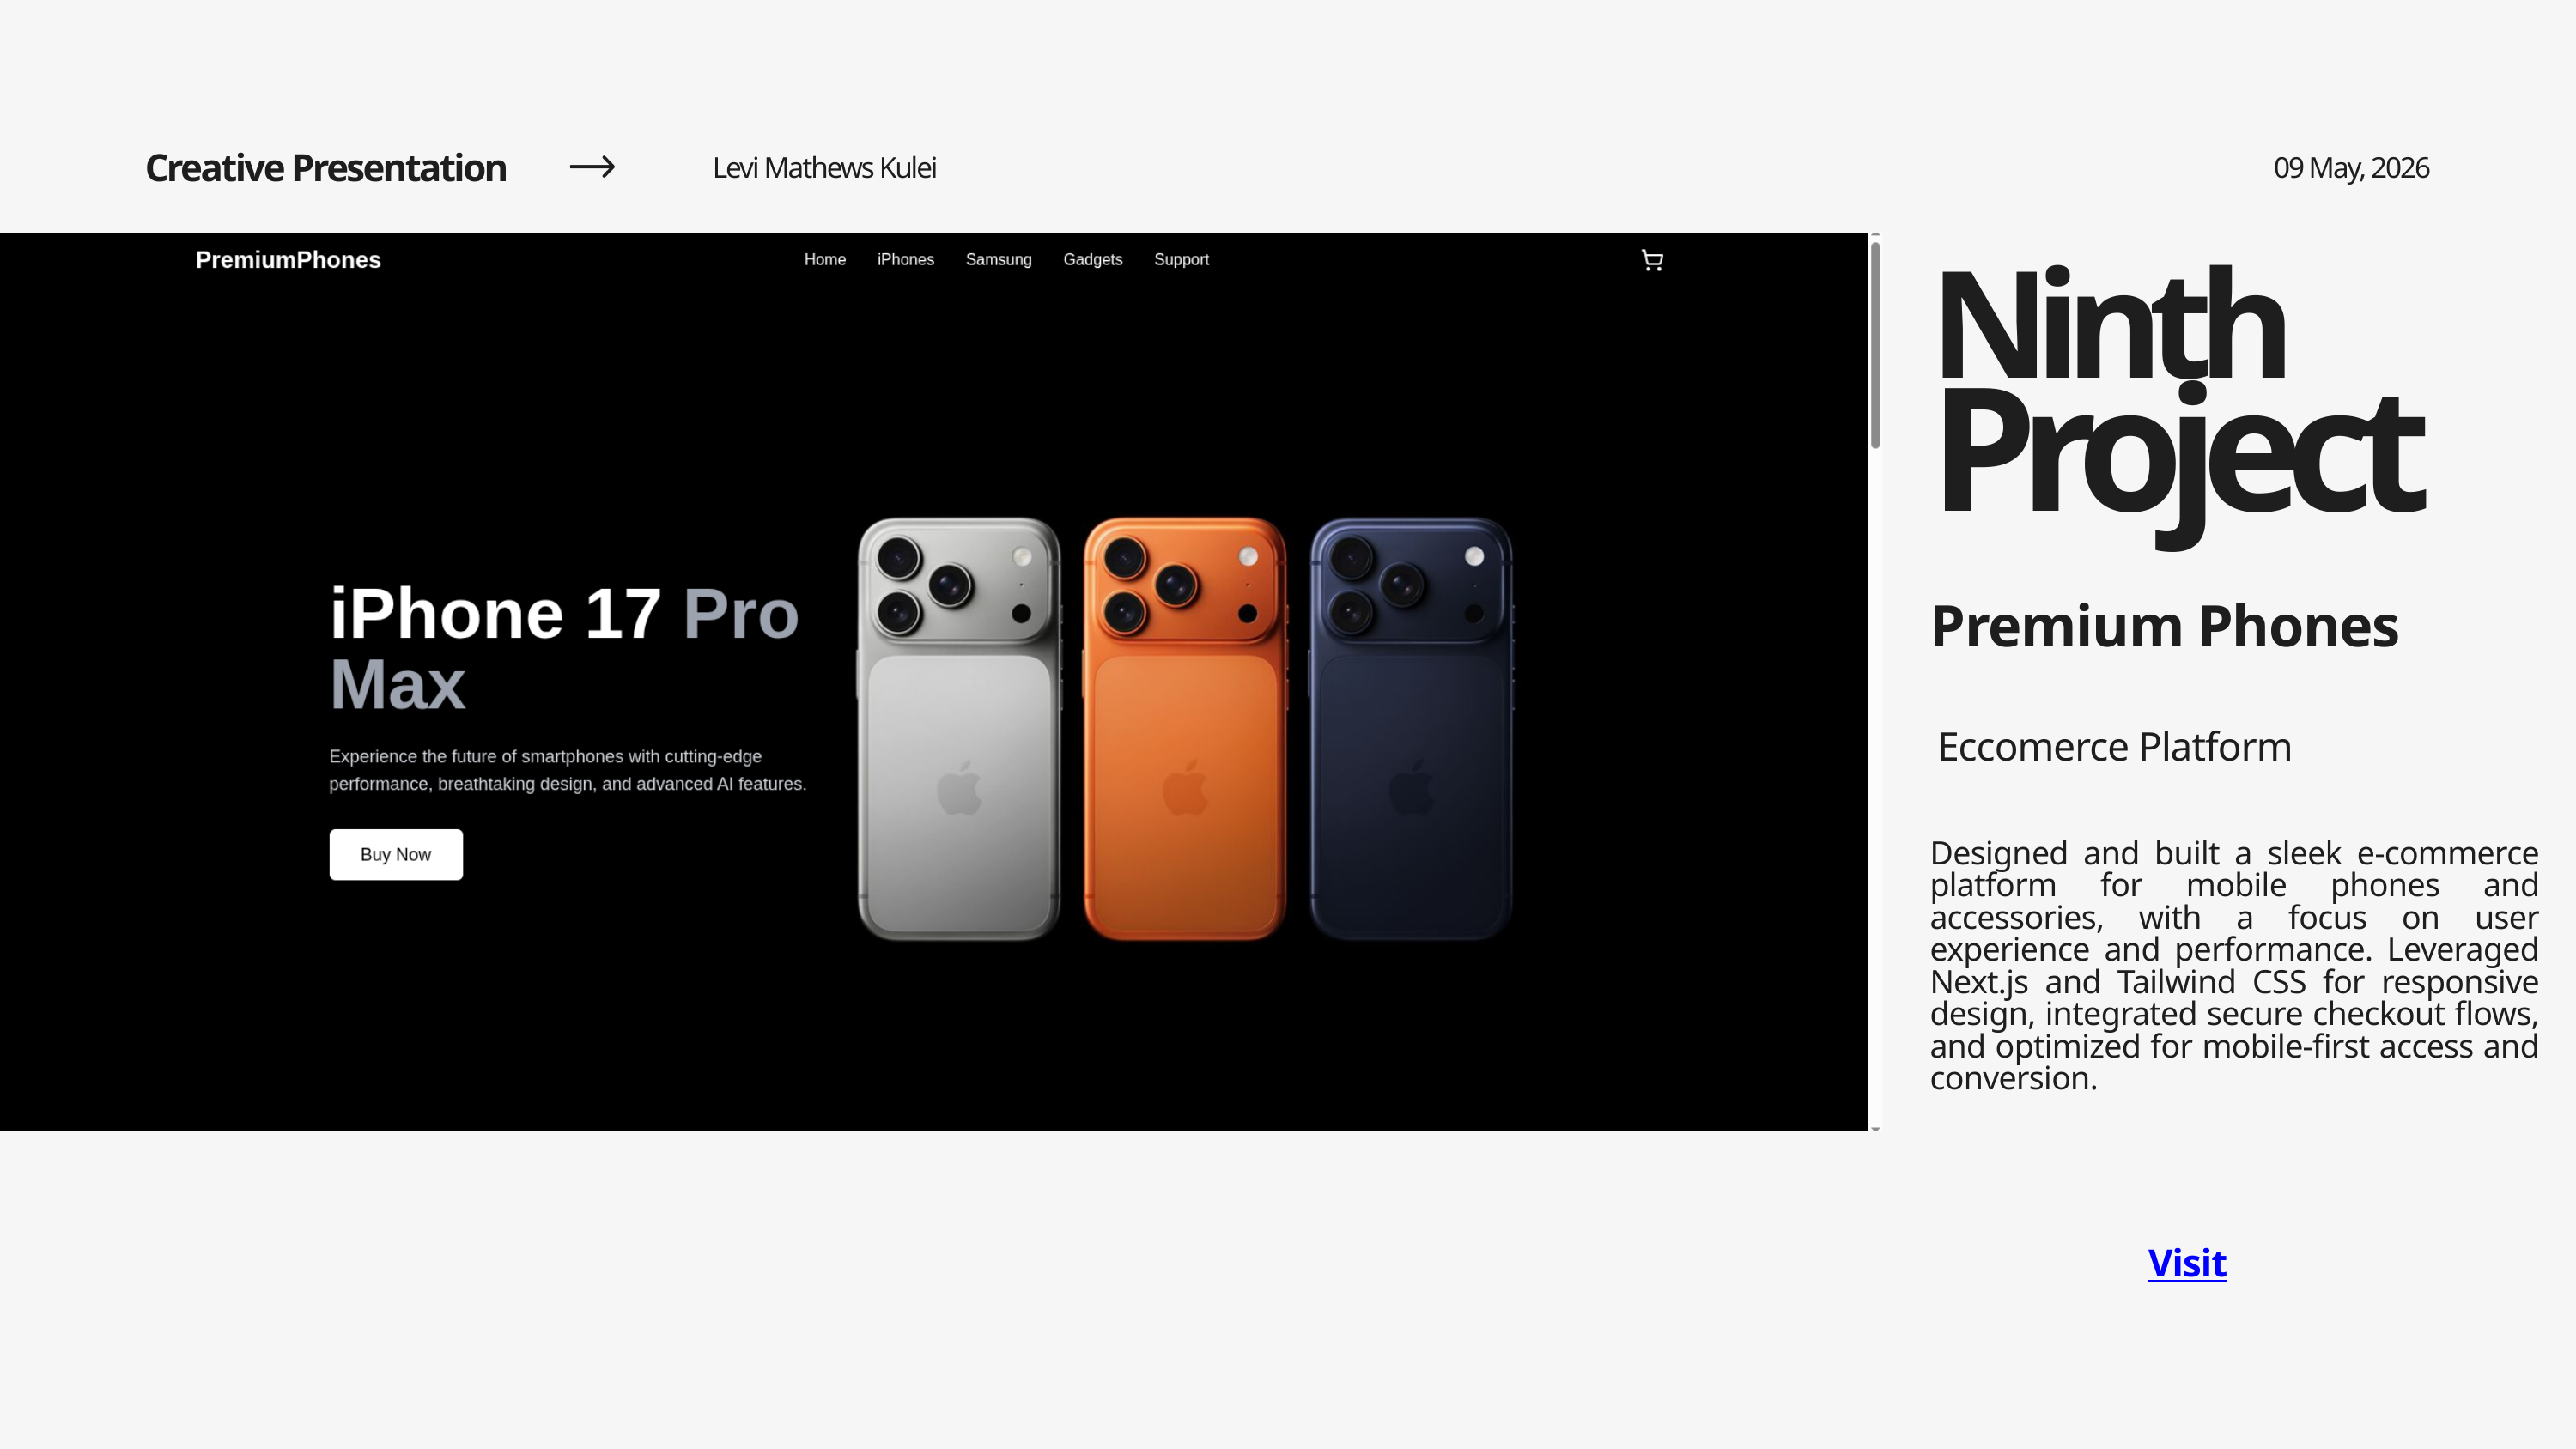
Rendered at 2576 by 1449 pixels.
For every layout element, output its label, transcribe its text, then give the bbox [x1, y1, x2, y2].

text_box Eccomerce Platform [1937, 729, 2439, 769]
text_box Ninth Project [1929, 288, 2489, 546]
text_box Visit [1929, 1252, 2446, 1291]
text_box Premium Phones [1929, 601, 2432, 658]
text_box Levi Mathews Kulei [712, 155, 962, 184]
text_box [0, 233, 1883, 1131]
text_box Creative Presentation [144, 151, 752, 190]
text_box Designed and built a sleek e-commerce platform for mobile phones and accessories, with a focus on user experience and performance. Leveraged Next.js and Tailwind CSS for responsive design, integrated secure checkout flows, and optimized for mobile-first access and conversion. [1929, 839, 2540, 1096]
text_box [569, 155, 615, 178]
text_box 09 May, 2026 [2182, 155, 2432, 184]
